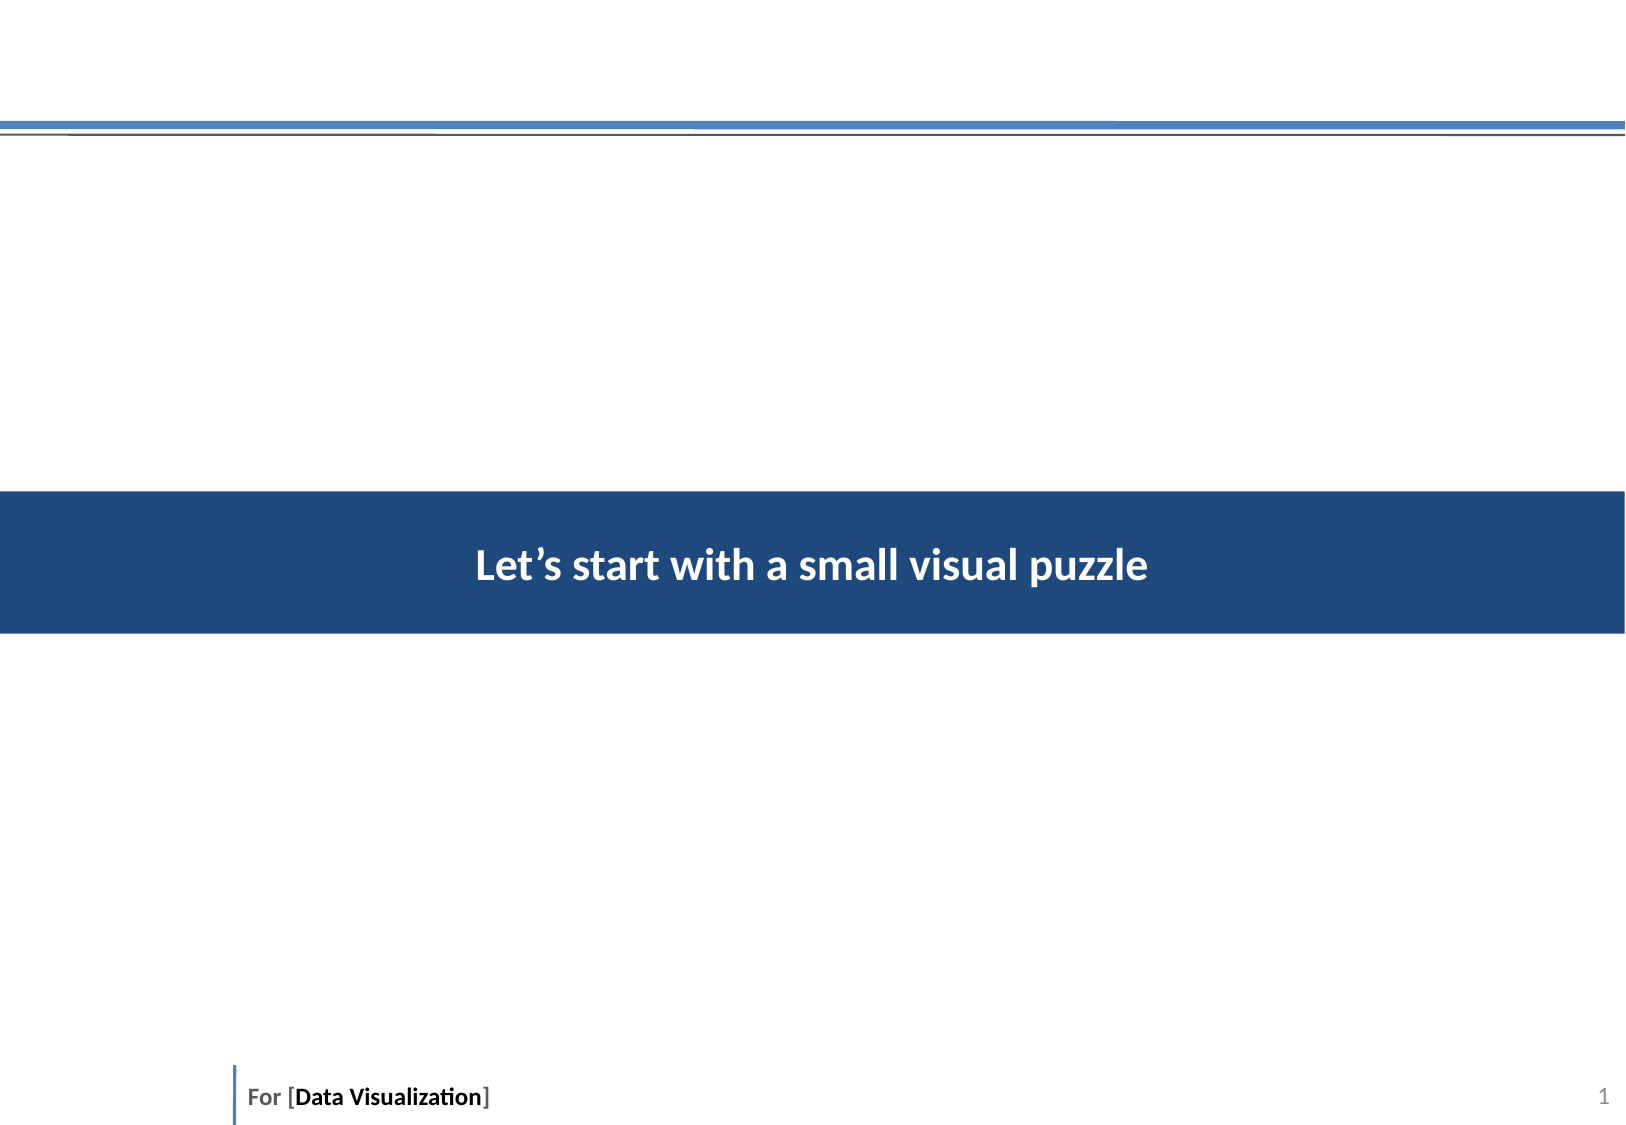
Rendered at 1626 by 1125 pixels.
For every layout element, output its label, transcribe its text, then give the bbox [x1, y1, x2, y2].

slide_number 0 [1543, 1065, 1625, 1125]
list Let’s start with a small visual puzzle [0, 491, 1625, 634]
